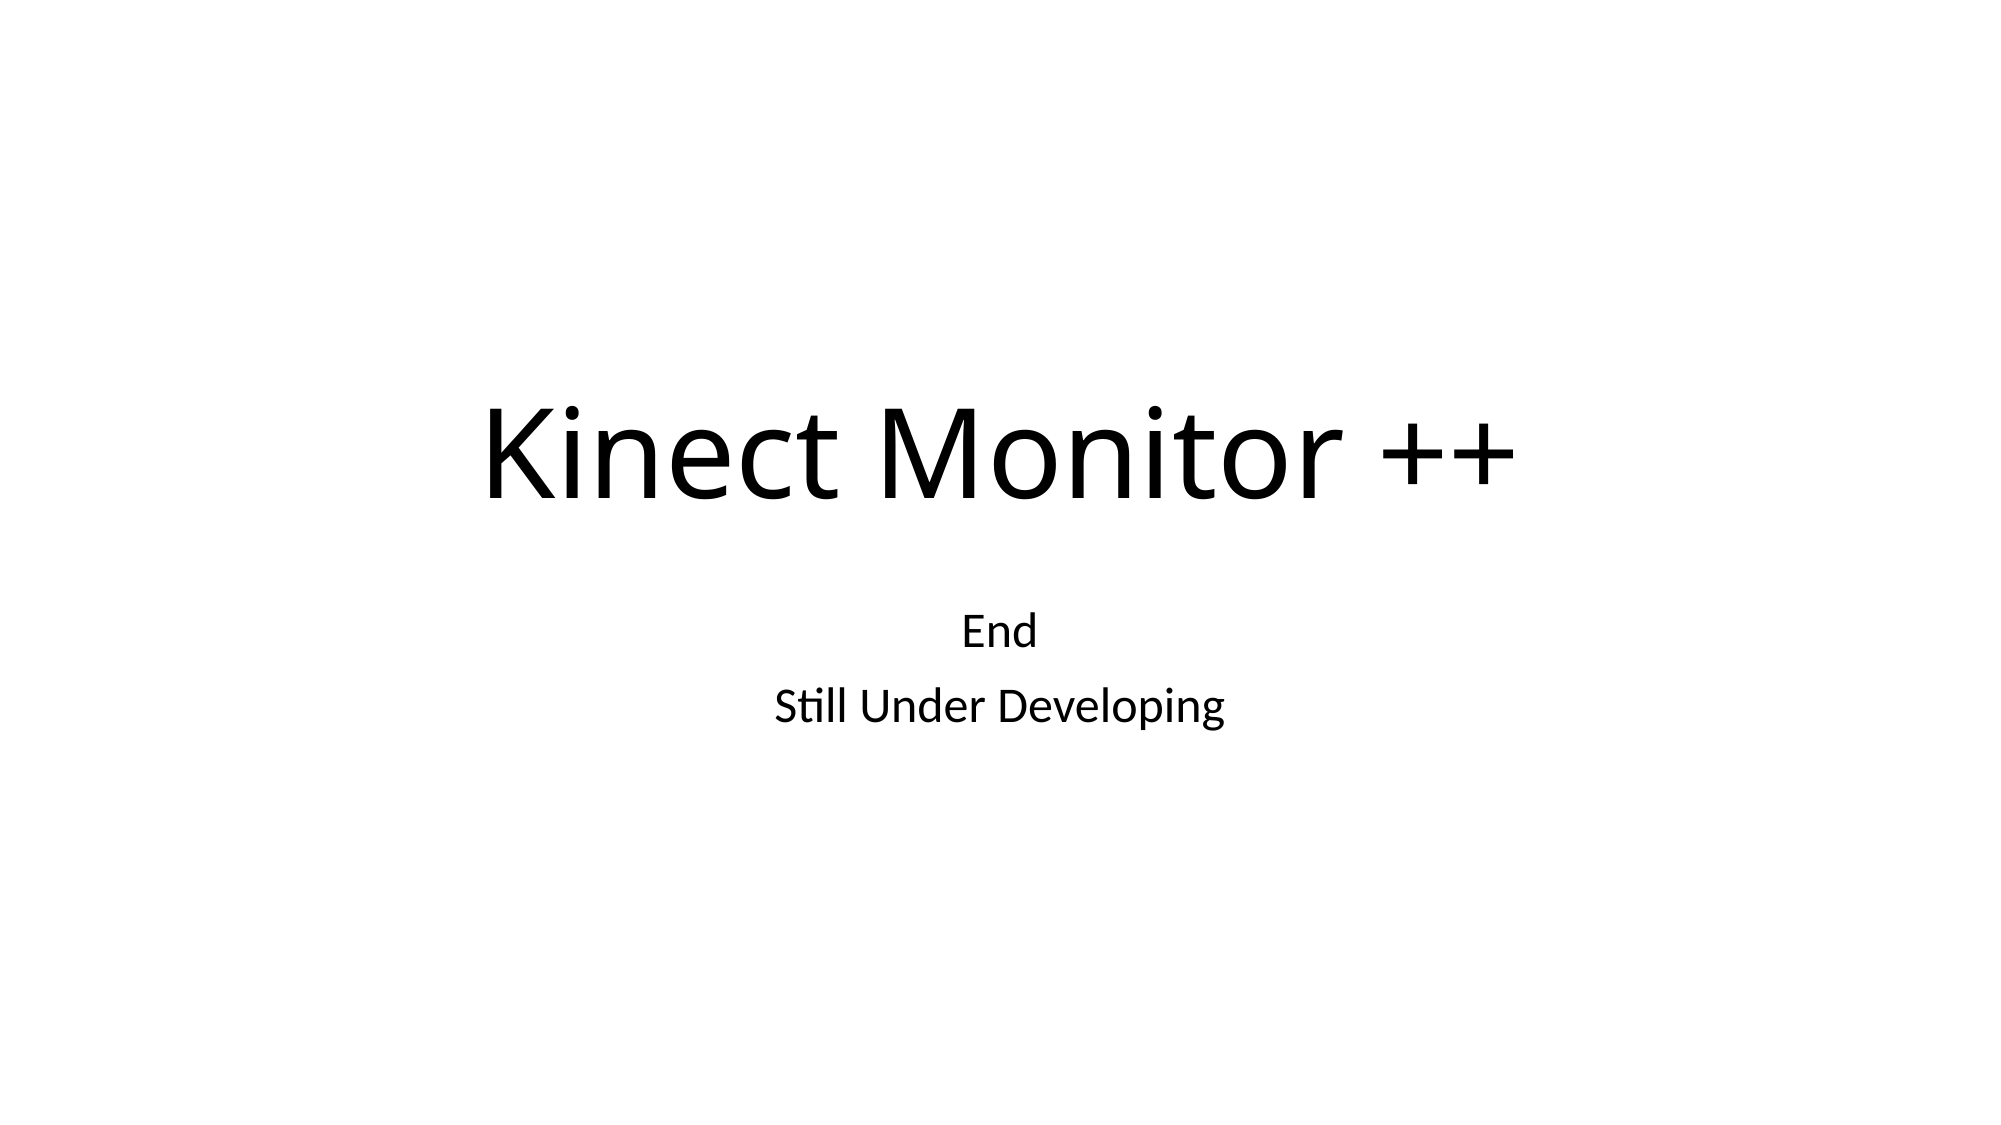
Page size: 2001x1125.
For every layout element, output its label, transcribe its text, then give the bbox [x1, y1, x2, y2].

subtitle End Still Under Developing [249, 596, 1750, 869]
title Kinect Monitor ++ [249, 205, 1750, 534]
